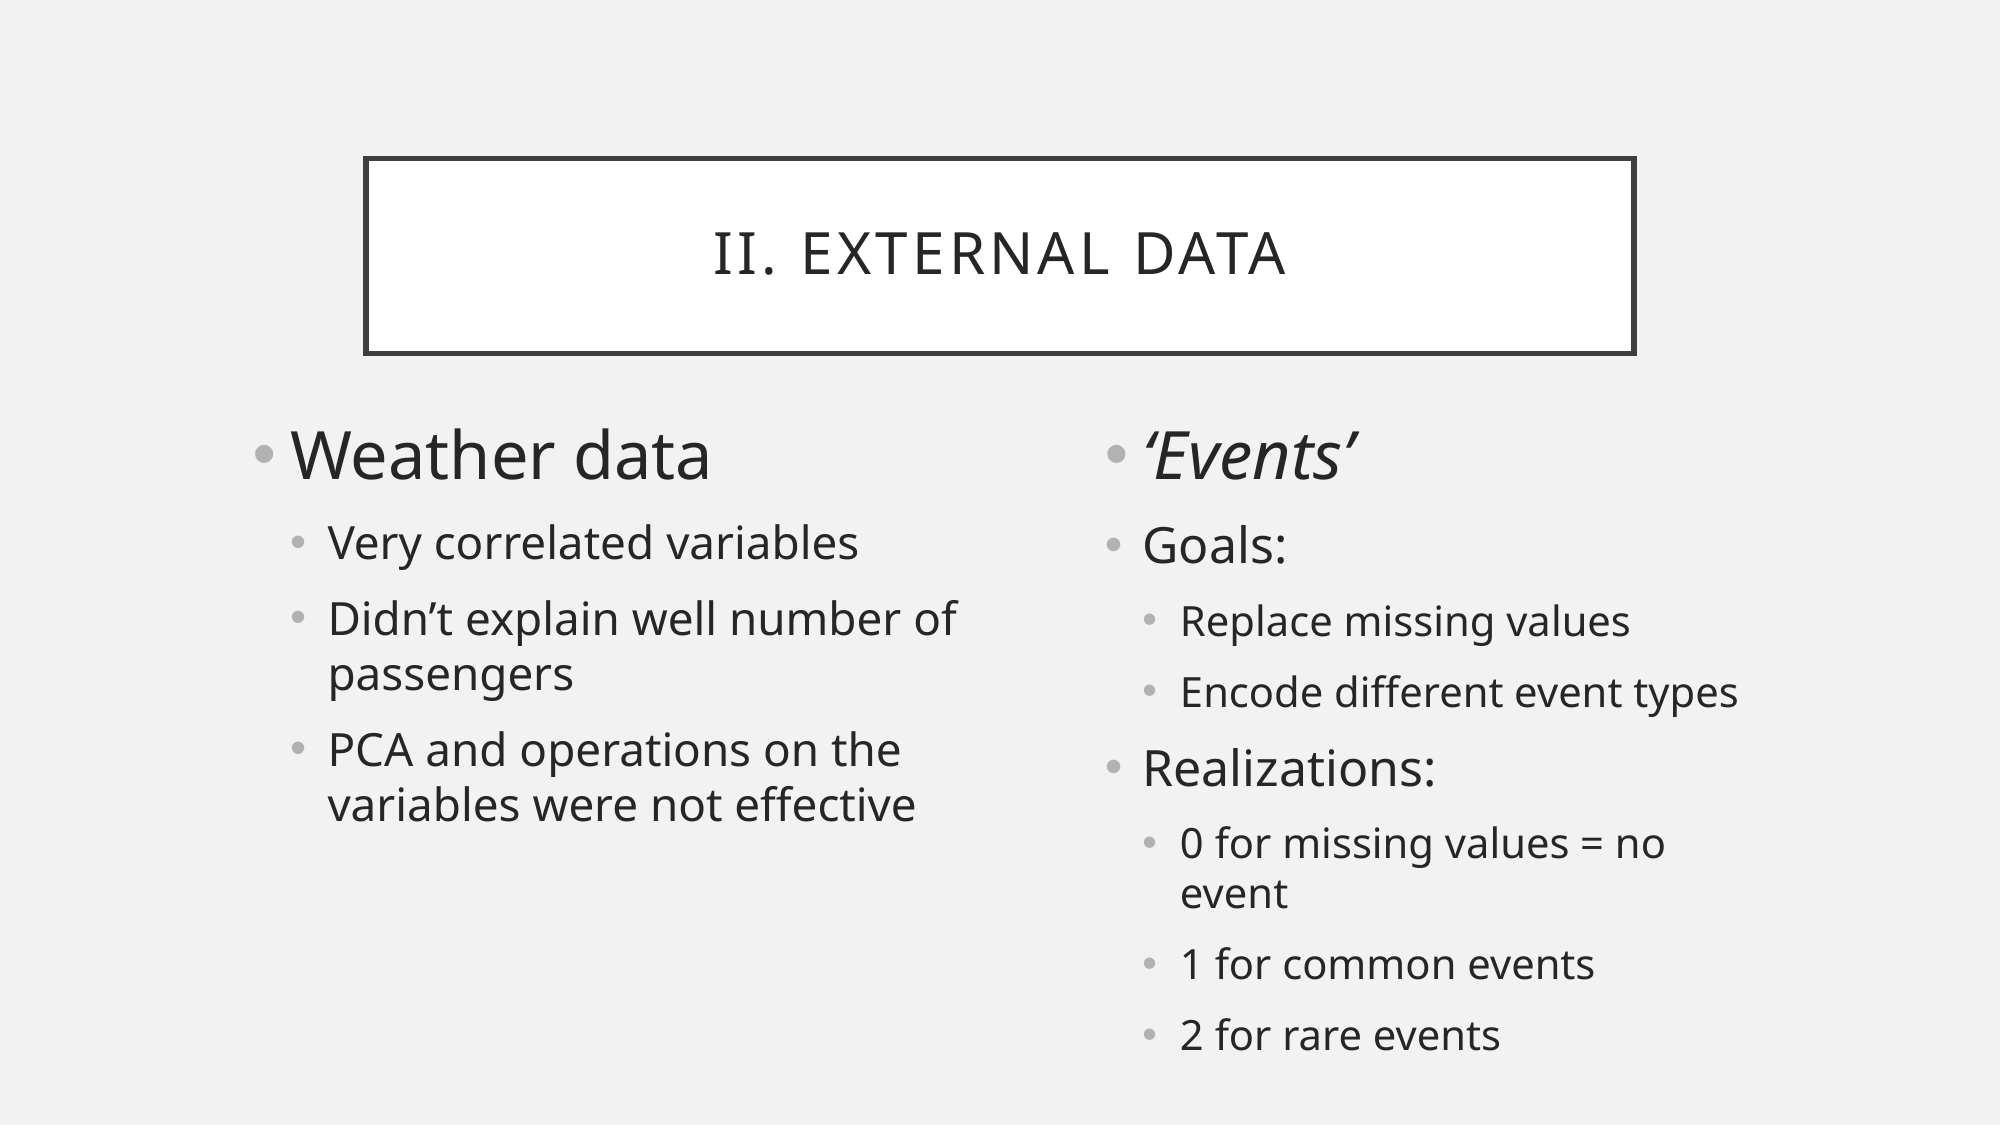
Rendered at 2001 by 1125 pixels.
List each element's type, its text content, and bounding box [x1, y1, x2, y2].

text_box Weather data Very correlated variables Didn’t explain well number of passengers PCA and operations on the variables were not effective [237, 405, 1039, 942]
list ‘Events’ Goals: Replace missing values Encode different event types Realizations: 0 for missing values = no event 1 for common events 2 for rare events [1090, 405, 1791, 915]
title II. External data [363, 156, 1637, 356]
